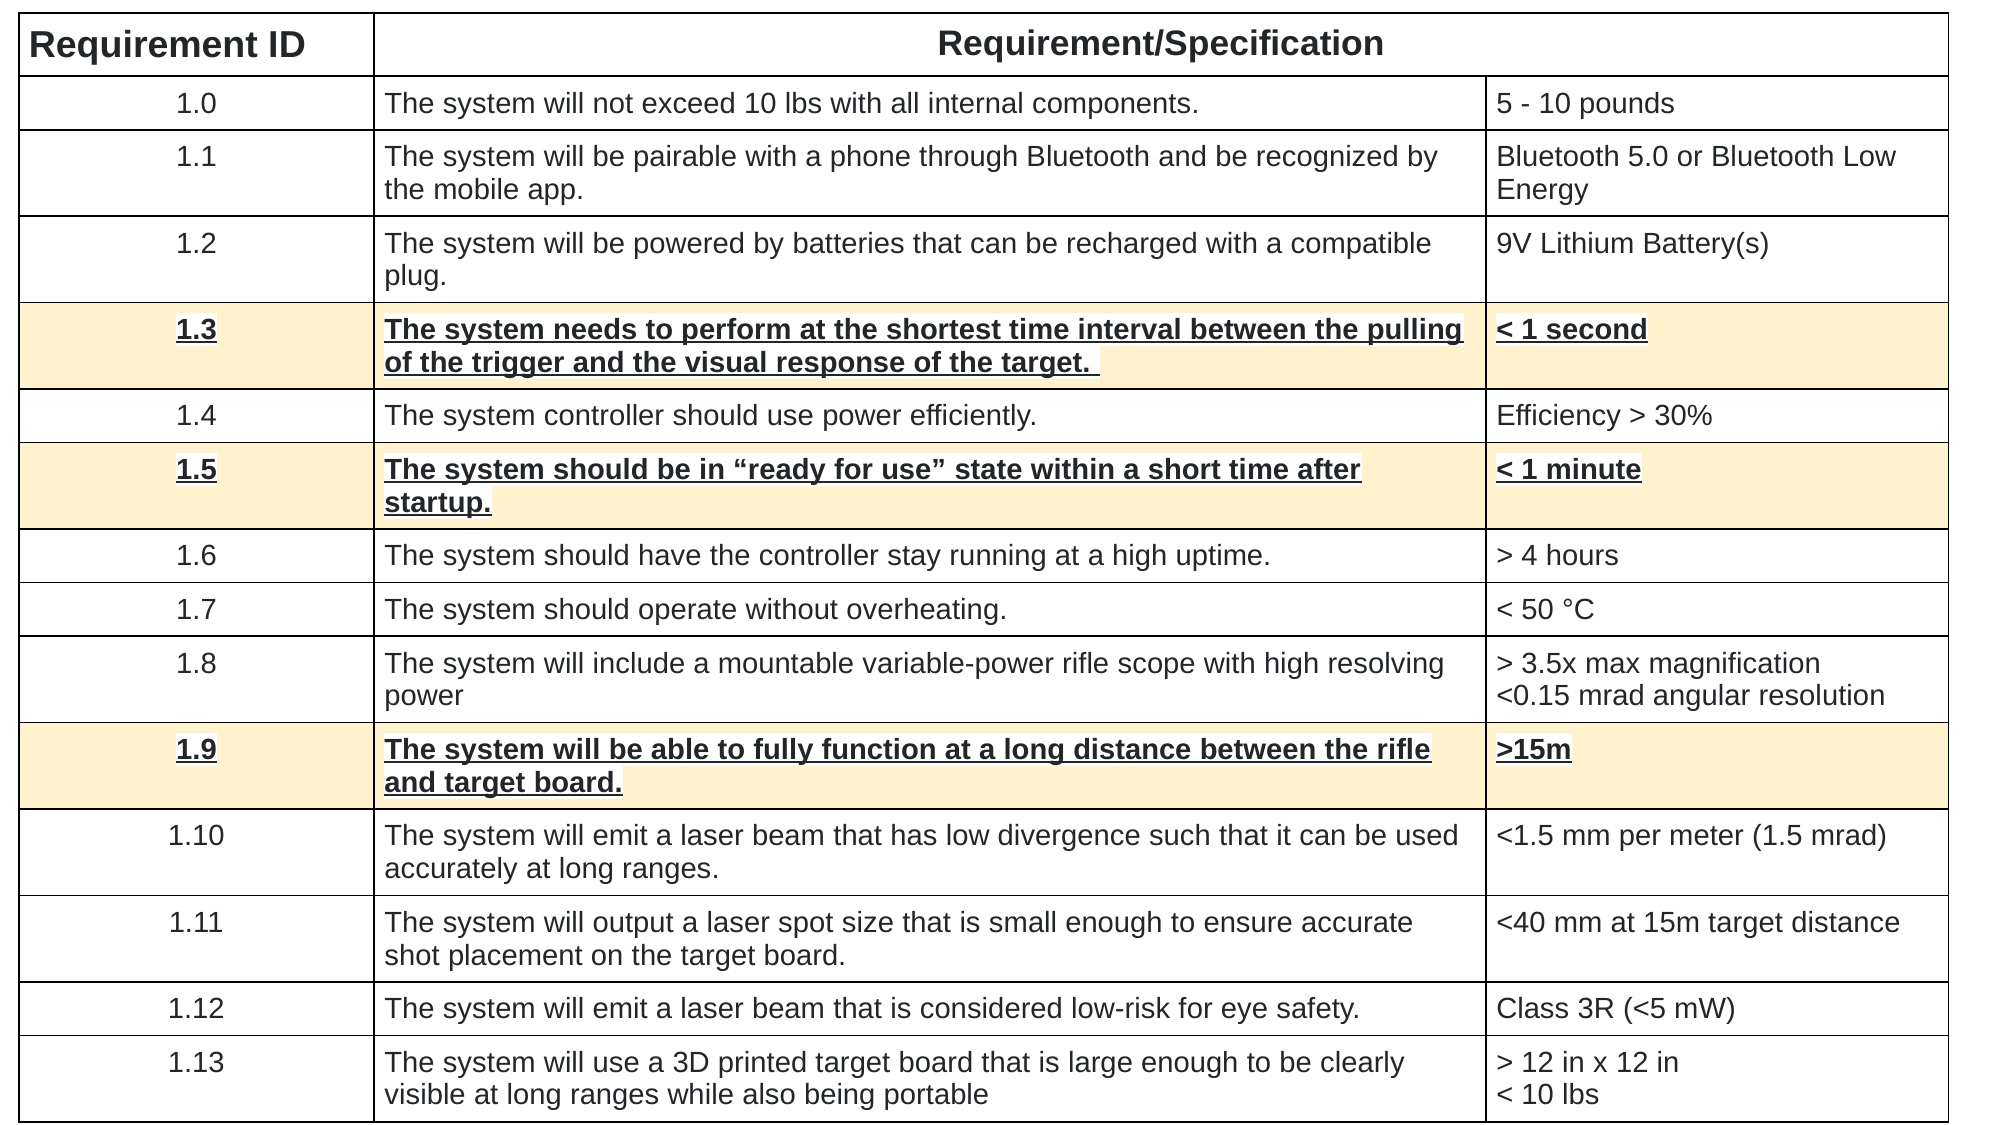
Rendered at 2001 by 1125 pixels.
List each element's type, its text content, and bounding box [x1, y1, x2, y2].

table_cell 1.6 [20, 530, 373, 582]
table_cell 1.1 [20, 131, 373, 215]
table_cell The system will emit a laser beam that is considered low-risk for eye safety. [375, 983, 1485, 1035]
table_cell The system will be able to fully function at a long distance between the rifle and target board. [375, 723, 1485, 808]
table_cell 1.4 [20, 390, 373, 442]
table_cell Class 3R (<5 mW) [1487, 983, 1948, 1035]
table_cell 1.9 [20, 723, 373, 808]
table_cell The system will not exceed 10 lbs with all internal components. [375, 77, 1485, 129]
table_cell The system will use a 3D printed target board that is large enough to be clearly visible at long ranges while also being portable [375, 1036, 1485, 1121]
table_cell The system controller should use power efficiently. [375, 390, 1485, 442]
table_cell <40 mm at 15m target distance [1487, 896, 1948, 981]
table_header Requirement ID [20, 14, 373, 75]
table_cell 1.0 [20, 77, 373, 129]
table_cell > 3.5x max magnification <0.15 mrad angular resolution [1487, 637, 1948, 722]
table_cell > 4 hours [1487, 530, 1948, 582]
table_cell The system will be powered by batteries that can be recharged with a compatible plug. [375, 217, 1485, 302]
table_cell < 1 minute [1487, 443, 1948, 528]
table_cell 1.8 [20, 637, 373, 722]
table_cell The system will be pairable with a phone through Bluetooth and be recognized by the mobile app. [375, 131, 1485, 215]
table_cell The system will emit a laser beam that has low divergence such that it can be used accurately at long ranges. [375, 810, 1485, 895]
table_cell The system needs to perform at the shortest time interval between the pulling of the trigger and the visual response of the target. [375, 303, 1485, 388]
table_header Requirement/Specification [375, 14, 1948, 75]
table_cell 1.5 [20, 443, 373, 528]
table_cell 5 - 10 pounds [1487, 77, 1948, 129]
table_cell 1.11 [20, 896, 373, 981]
table_cell 1.7 [20, 583, 373, 635]
table_cell 1.12 [20, 983, 373, 1035]
table_cell The system will include a mountable variable-power rifle scope with high resolving power [375, 637, 1485, 722]
table_cell <1.5 mm per meter (1.5 mrad) [1487, 810, 1948, 895]
table_cell Bluetooth 5.0 or Bluetooth Low Energy [1487, 131, 1948, 215]
table_cell 1.2 [20, 217, 373, 302]
table_cell 9V Lithium Battery(s) [1487, 217, 1948, 302]
table_cell Efficiency > 30% [1487, 390, 1948, 442]
table_cell < 50 °C [1487, 583, 1948, 635]
table_cell 1.13 [20, 1036, 373, 1121]
table_cell 1.10 [20, 810, 373, 895]
table_cell The system should have the controller stay running at a high uptime. [375, 530, 1485, 582]
table_cell > 12 in x 12 in < 10 lbs [1487, 1036, 1948, 1121]
table_cell The system should be in “ready for use” state within a short time after startup. [375, 443, 1485, 528]
table_cell 1.3 [20, 303, 373, 388]
table_cell The system will output a laser spot size that is small enough to ensure accurate shot placement on the target board. [375, 896, 1485, 981]
table_cell The system should operate without overheating. [375, 583, 1485, 635]
table_cell >15m [1487, 723, 1948, 808]
table_cell < 1 second [1487, 303, 1948, 388]
